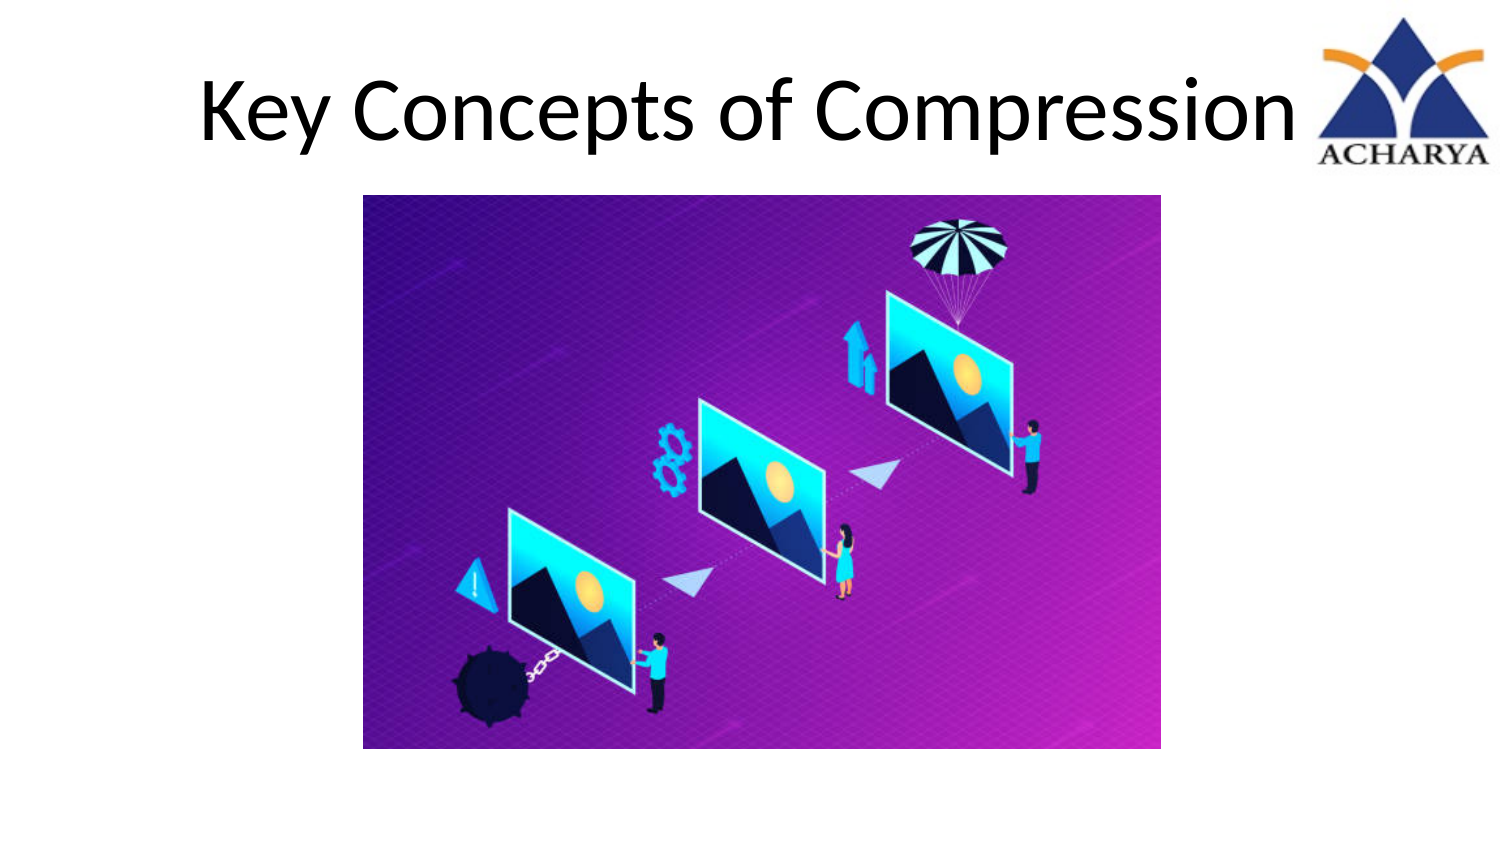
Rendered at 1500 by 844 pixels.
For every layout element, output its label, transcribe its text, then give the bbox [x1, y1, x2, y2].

title Key Concepts of Compression [75, 33, 1307, 175]
picture [362, 195, 1161, 750]
picture [1312, 0, 1500, 182]
